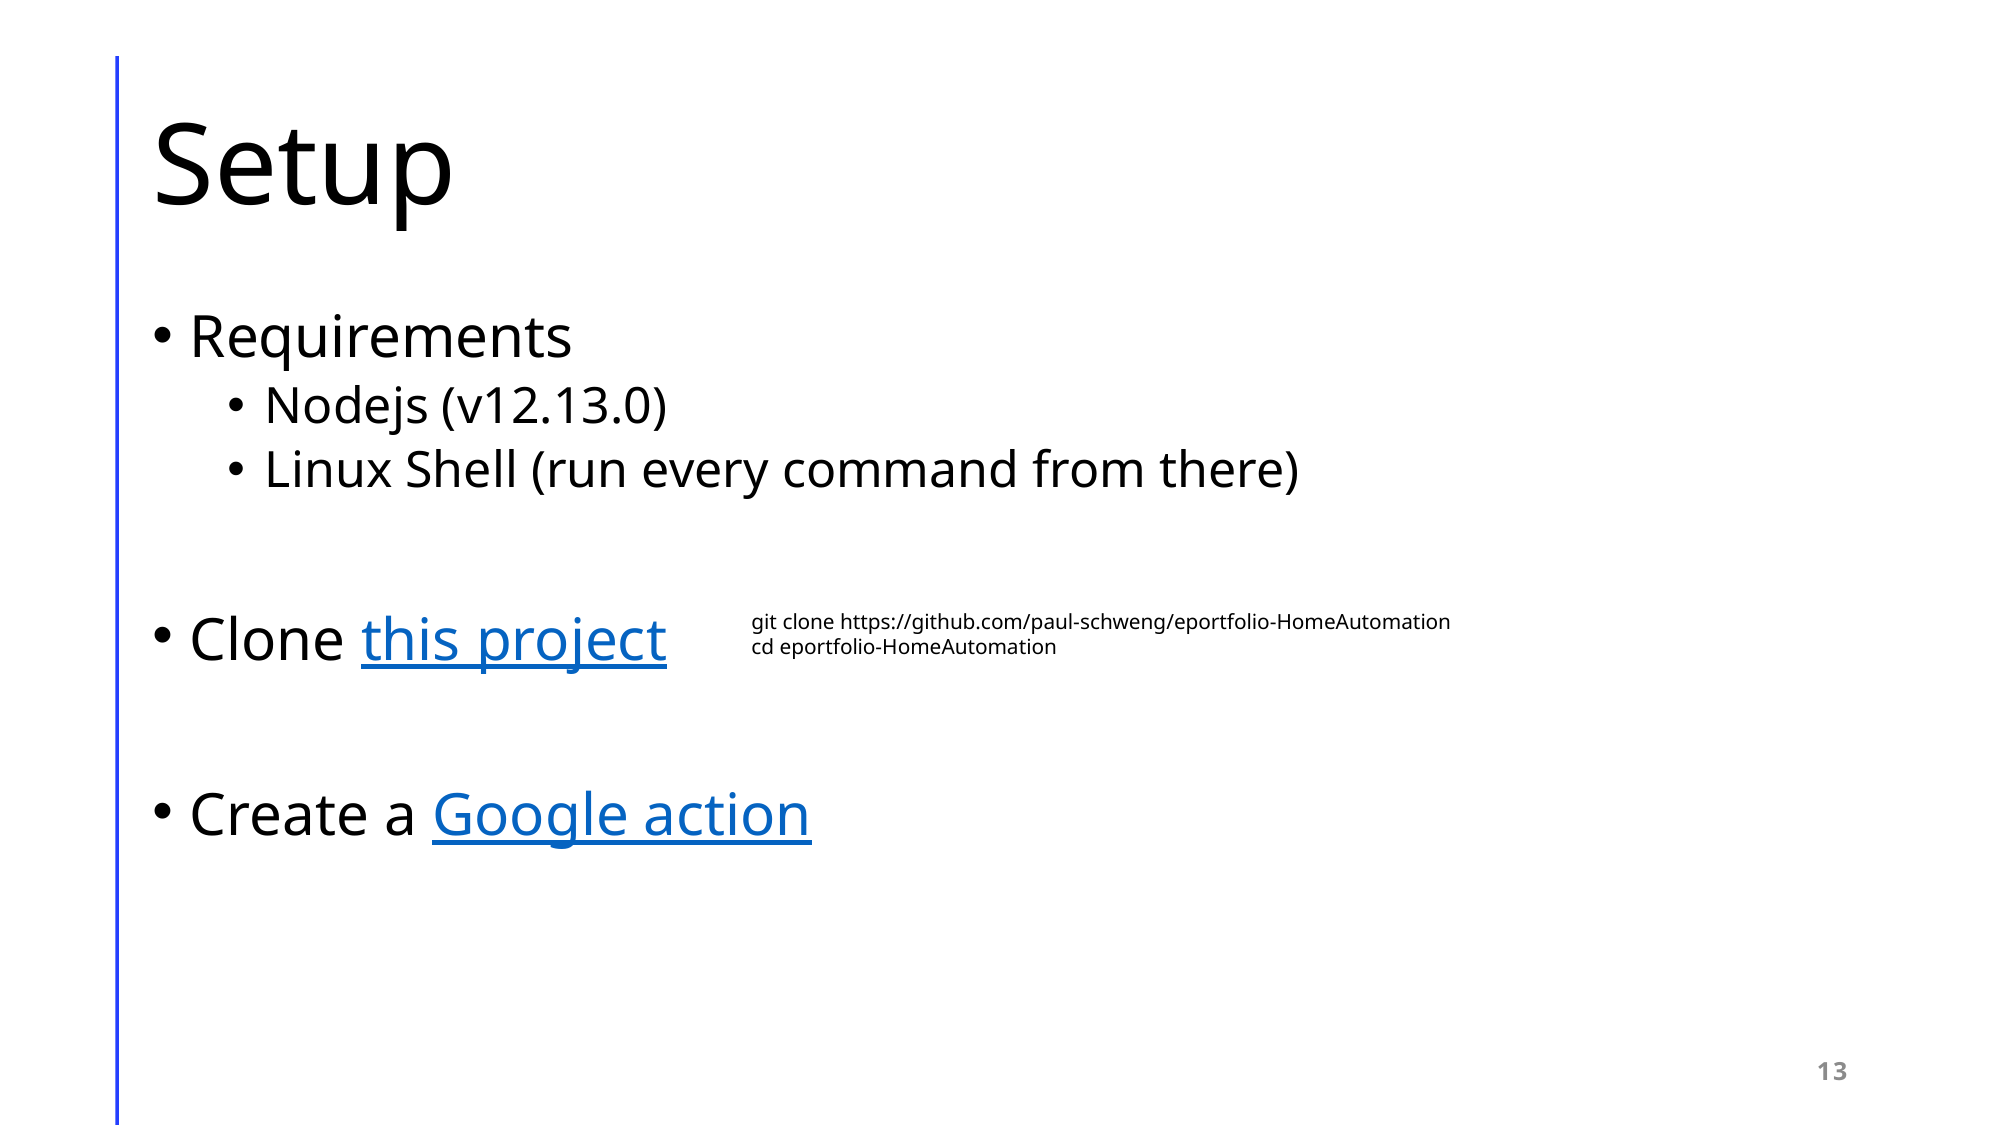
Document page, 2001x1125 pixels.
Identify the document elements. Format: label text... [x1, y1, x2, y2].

title Setup [137, 59, 1863, 278]
list Requirements Nodejs (v12.13.0) Linux Shell (run every command from there) Clone this project Create a Google action [137, 299, 1863, 1125]
slide_number 13 [1412, 1042, 1863, 1103]
text_box git clone https://github.com/paul-schweng/eportfolio-HomeAutomation cd eportfolio-HomeAutomation [736, 601, 1548, 667]
